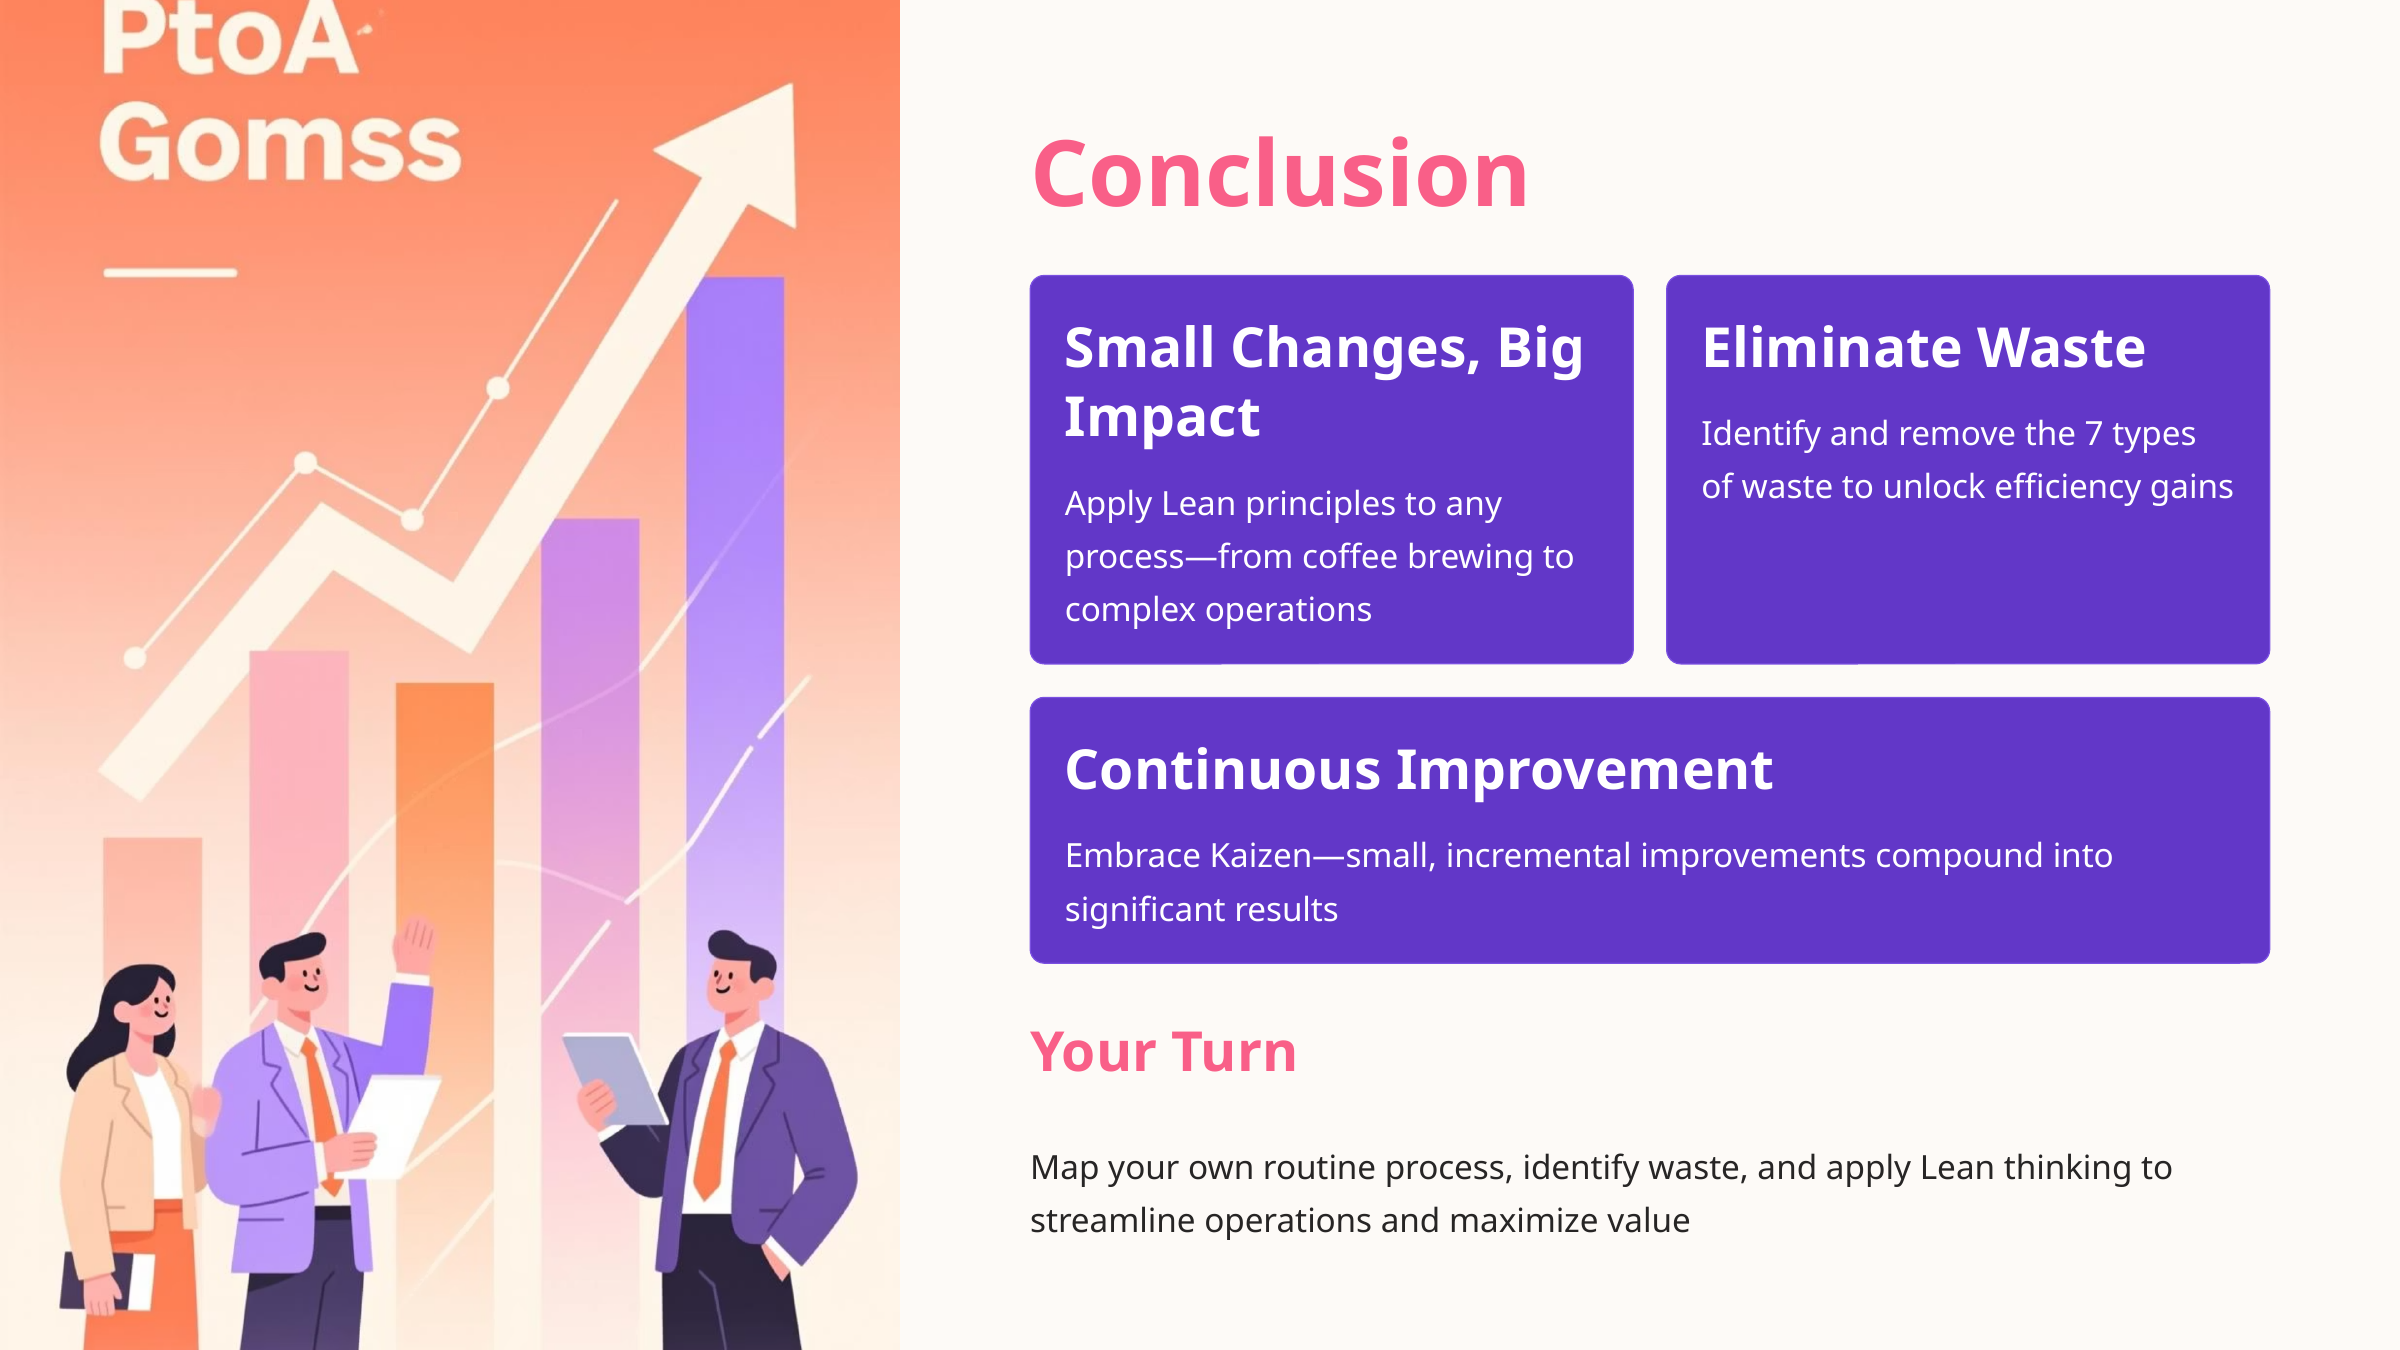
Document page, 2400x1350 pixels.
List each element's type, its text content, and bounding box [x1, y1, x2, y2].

text_box [1030, 697, 2270, 964]
text_box Identify and remove the 7 types of waste to unlock efficiency gains [1701, 399, 2235, 561]
text_box Embrace Kaizen—small, incremental improvements compound into significant results [1064, 821, 2235, 929]
text_box Eliminate Waste [1701, 310, 2235, 380]
text_box Your Turn [1030, 1013, 1583, 1083]
text_box Map your own routine process, identify waste, and apply Lean thinking to streamline operations and maximize value [1030, 1132, 2270, 1240]
text_box Continuous Improvement [1064, 732, 1719, 802]
text_box [1666, 275, 2270, 664]
picture [0, 0, 900, 1350]
text_box Small Changes, Big Impact [1064, 310, 1599, 449]
text_box Apply Lean principles to any process—from coffee brewing to complex operations [1064, 468, 1599, 630]
text_box [1030, 275, 1634, 664]
text_box Conclusion [1030, 110, 1952, 226]
